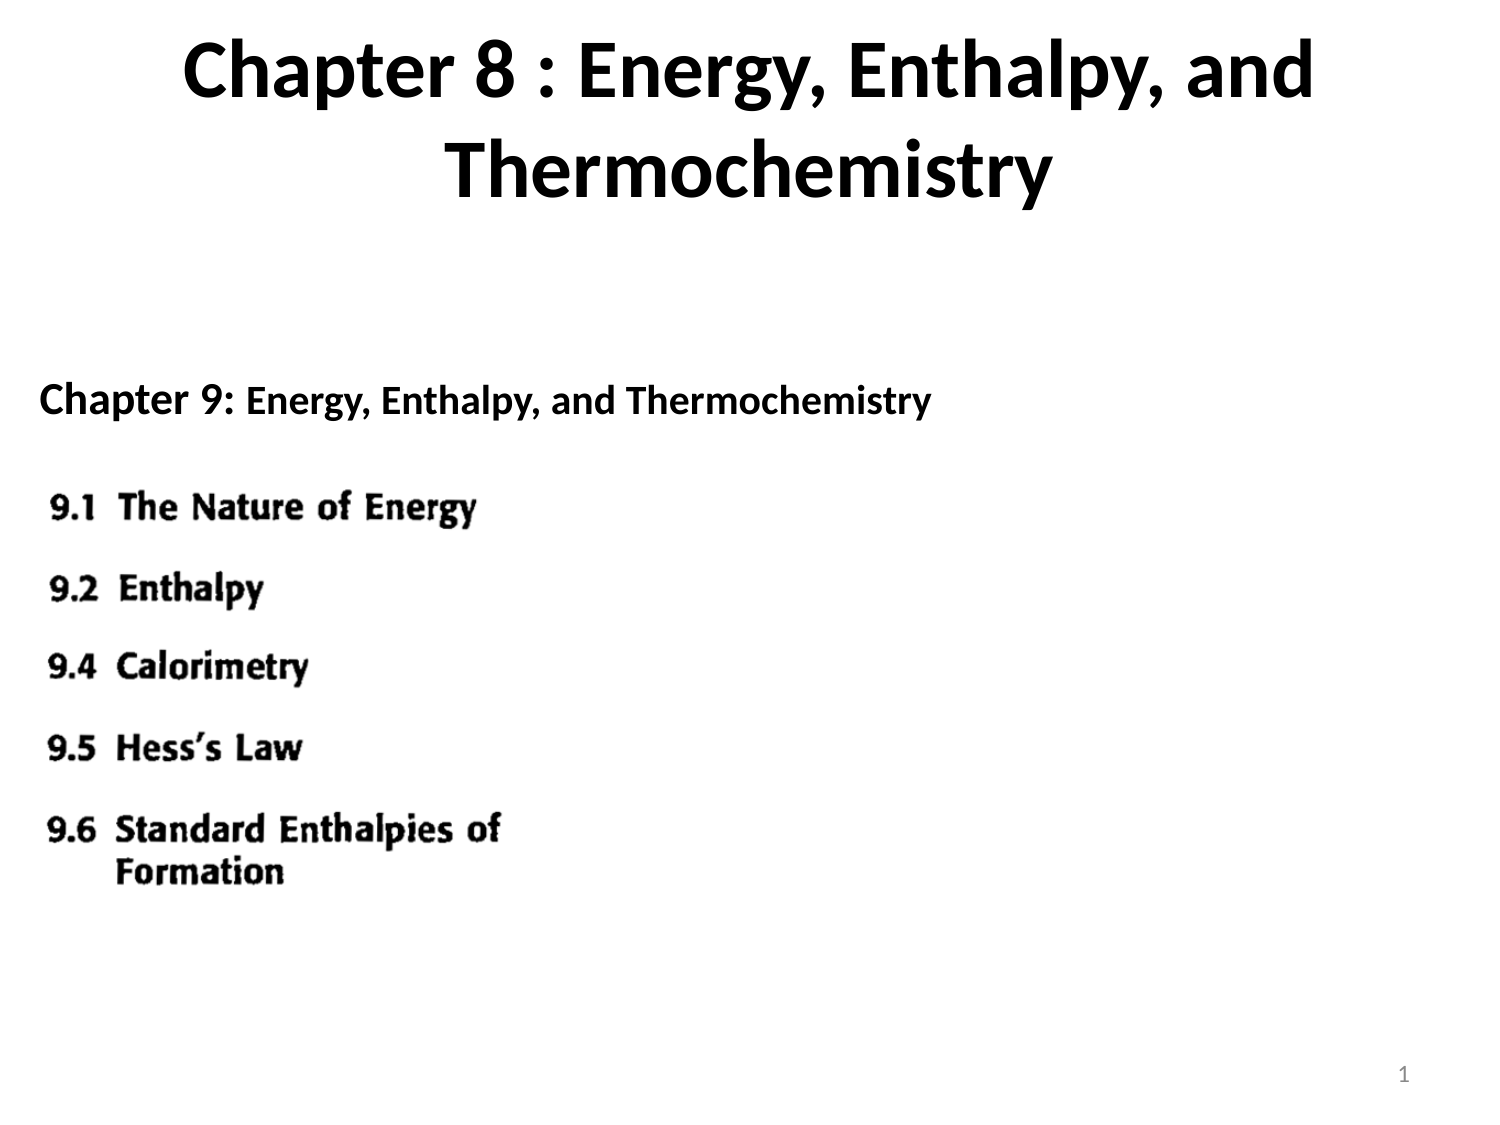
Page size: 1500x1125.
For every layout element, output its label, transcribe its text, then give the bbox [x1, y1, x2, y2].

picture [37, 474, 507, 901]
text_box Chapter 8 : Energy, Enthalpy, and Thermochemistry [0, 7, 1500, 222]
text_box Chapter 9: Energy, Enthalpy, and Thermochemistry [24, 361, 1388, 486]
slide_number 1 [1074, 1042, 1425, 1103]
